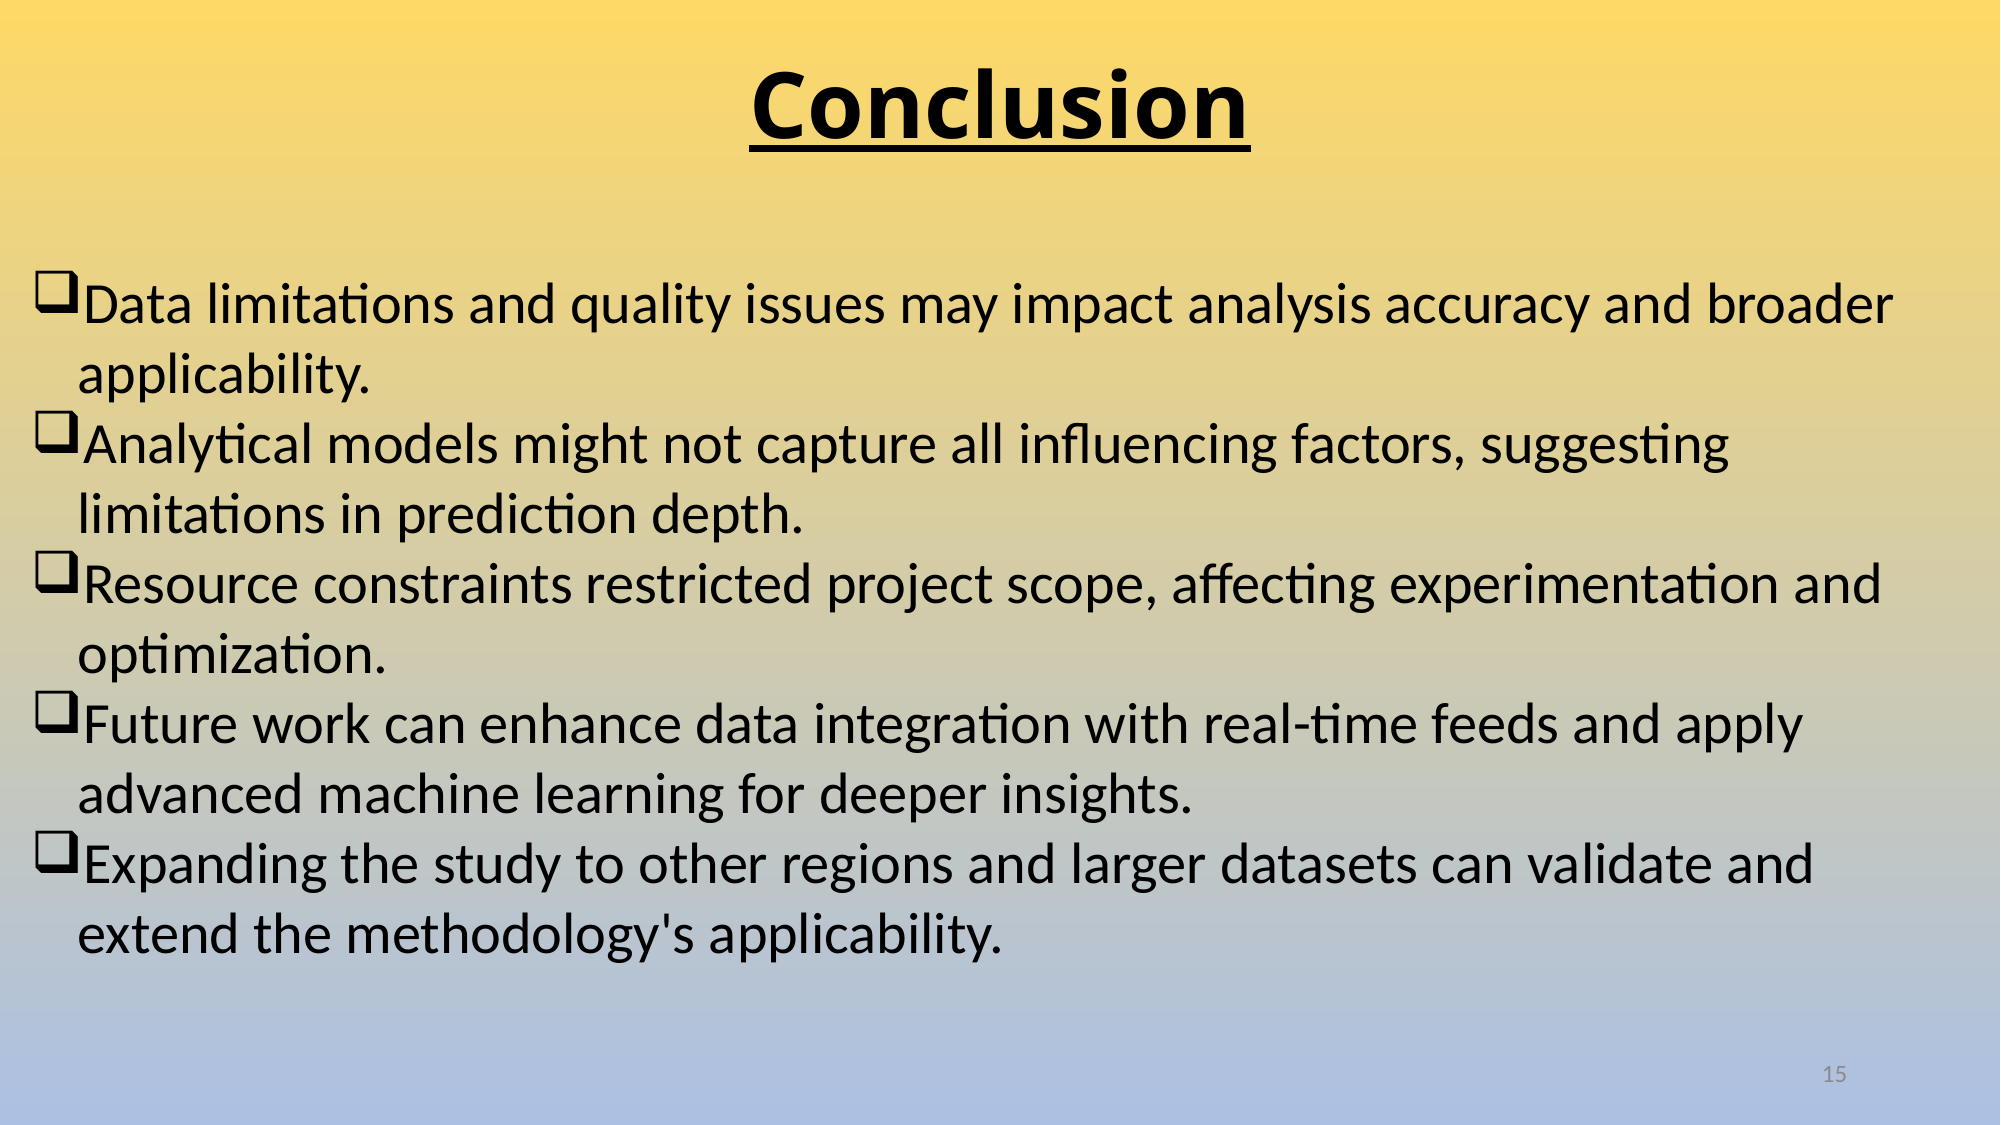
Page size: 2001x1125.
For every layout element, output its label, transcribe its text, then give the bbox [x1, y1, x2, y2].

text_box Data limitations and quality issues may impact analysis accuracy and broader applicability. Analytical models might not capture all influencing factors, suggesting limitations in prediction depth. Resource constraints restricted project scope, affecting experimentation and optimization. Future work can enhance data integration with real-time feeds and apply advanced machine learning for deeper insights. Expanding the study to other regions and larger datasets can validate and extend the methodology's applicability. [16, 257, 2000, 1018]
slide_number 15 [1412, 1042, 1863, 1103]
title Conclusion [137, 0, 1863, 218]
